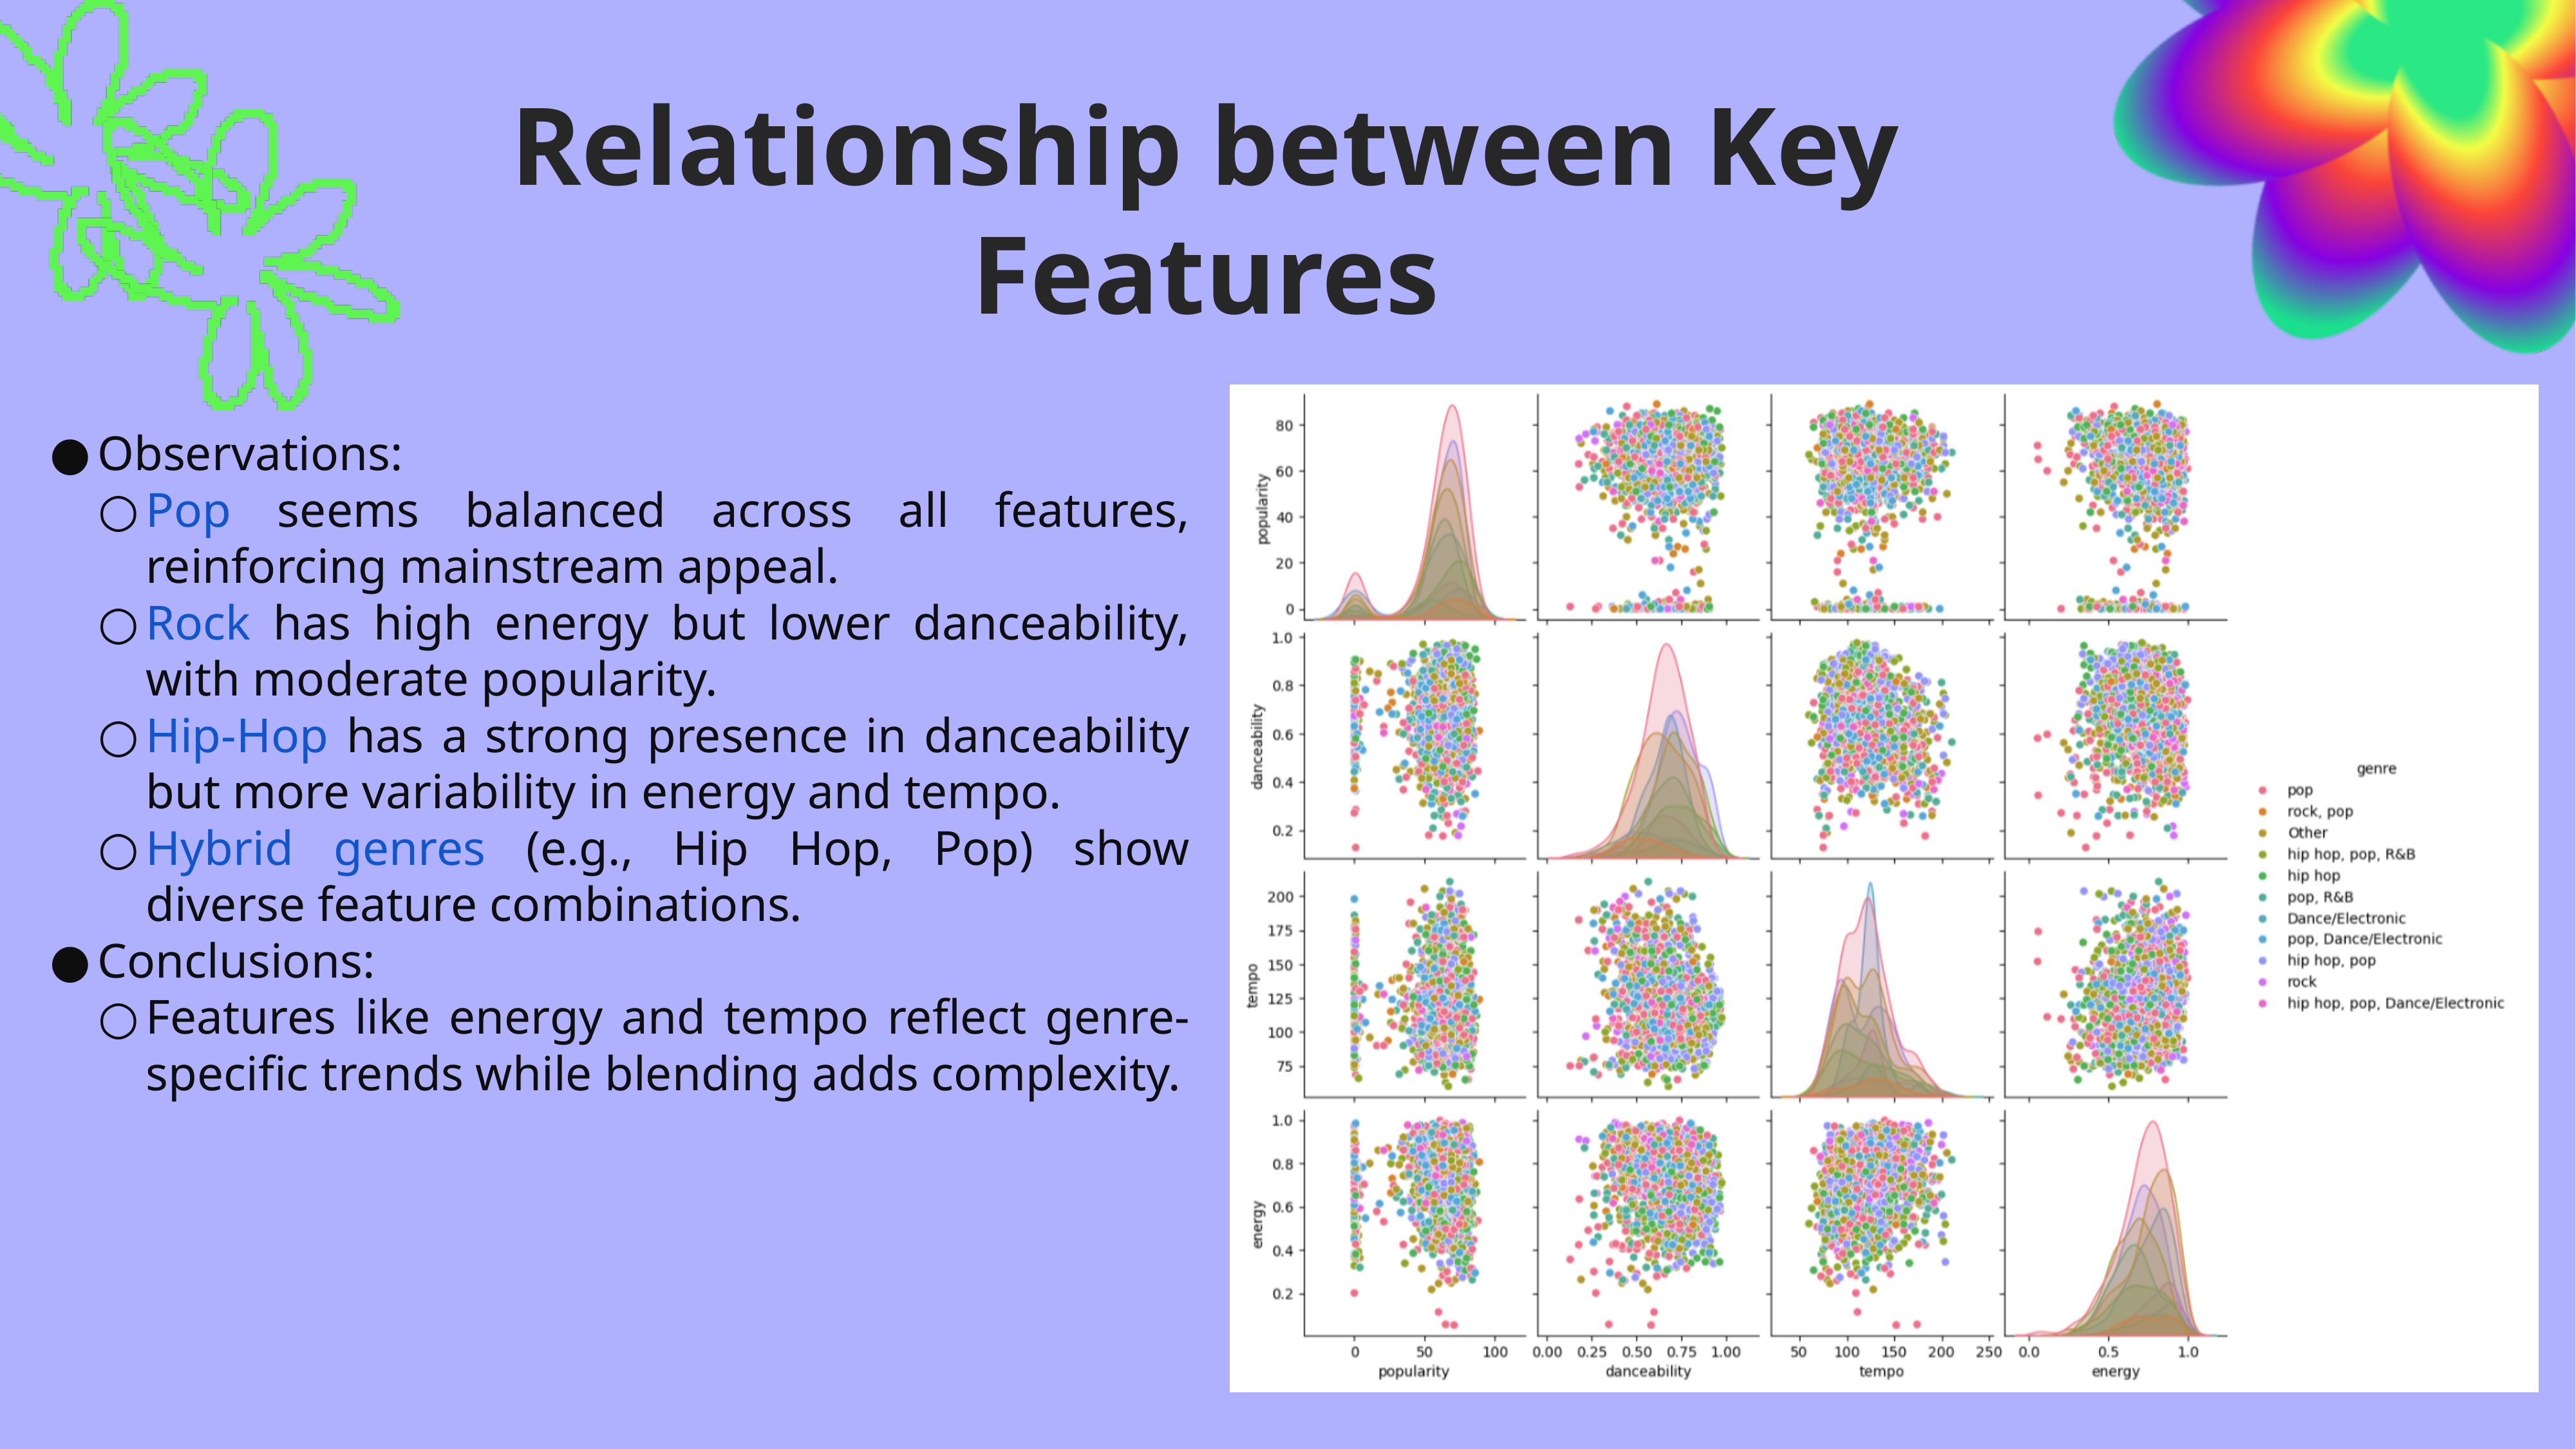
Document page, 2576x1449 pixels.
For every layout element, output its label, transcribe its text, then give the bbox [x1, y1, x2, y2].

text_box Relationship between Key Features [460, 78, 1950, 254]
text_box Observations: Pop seems balanced across all features, reinforcing mainstream appeal. Rock has high energy but lower danceability, with moderate popularity. Hip-Hop has a strong presence in danceability but more variability in energy and tempo. Hybrid genres (e.g., Hip Hop, Pop) show diverse feature combinations. Conclusions: Features like energy and tempo reflect genre-specific trends while blending adds complexity. [49, 423, 1191, 1275]
picture [0, 0, 400, 411]
picture [1230, 0, 2576, 1392]
